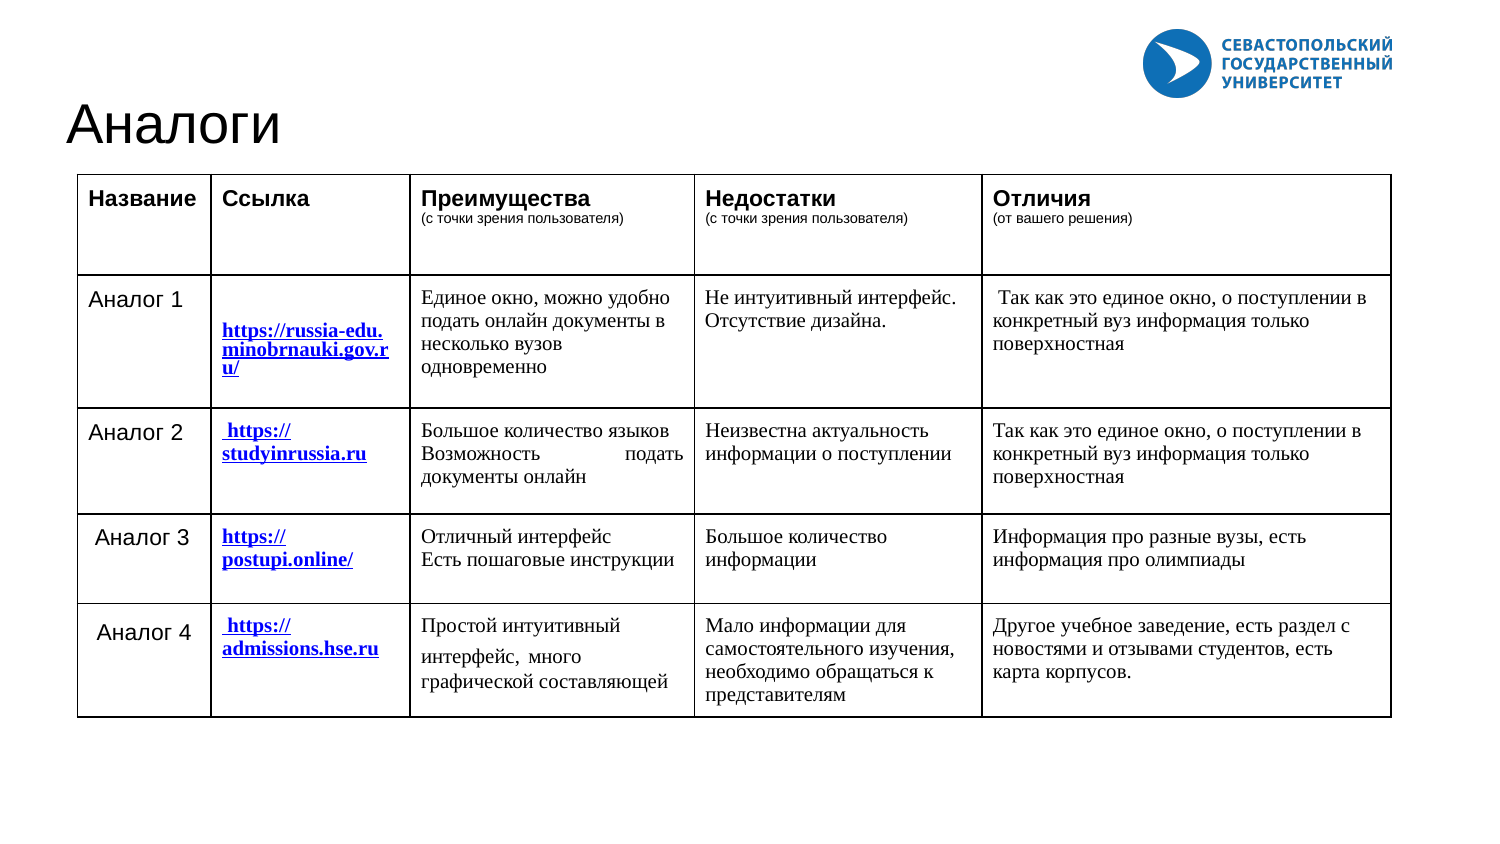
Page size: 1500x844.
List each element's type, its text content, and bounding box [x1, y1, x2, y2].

table_cell Мало информации для самостоятельного изучения, необходимо обращаться к представителям [695, 604, 981, 716]
table_cell Аналог 3 [78, 515, 210, 603]
picture [1142, 28, 1392, 98]
table_cell Отличный интерфейс Есть пошаговые инструкции [411, 515, 694, 603]
table_cell https://russia-edu.minobrnauki.gov.ru/ [212, 276, 409, 407]
table_header Преимущества (с точки зрения пользователя) [411, 175, 694, 274]
table_cell Большое количество информации [695, 515, 981, 603]
table_header Ссылка [212, 175, 409, 274]
table_header Недостатки (с точки зрения пользователя) [695, 175, 981, 274]
table_cell Большое количество языков Возможность подать документы онлайн [411, 409, 694, 513]
table_cell Не интуитивный интерфейс. Отсутствие дизайна. [695, 276, 981, 407]
table_header Отличия (от вашего решения) [983, 175, 1390, 274]
table_cell Простой интуитивный интерфейс, много графической составляющей [411, 604, 694, 716]
table_cell Другое учебное заведение, есть раздел с новостями и отзывами студентов, есть карта корпусов. [983, 604, 1390, 716]
table_cell https://admissions.hse.ru [212, 604, 409, 716]
table_cell https://studyinrussia.ru [212, 409, 409, 513]
table_cell https://postupi.online/ [212, 515, 409, 603]
table_cell Так как это единое окно, о поступлении в конкретный вуз информация только поверхностная [983, 409, 1390, 513]
table_cell Информация про разные вузы, есть информация про олимпиады [983, 515, 1390, 603]
table_cell Аналог 4 [78, 604, 210, 716]
table_cell Так как это единое окно, о поступлении в конкретный вуз информация только поверхностная [983, 276, 1390, 407]
table_cell Неизвестна актуальность информации о поступлении [695, 409, 981, 513]
table_header Название [78, 175, 210, 274]
table_cell Аналог 1 [78, 276, 210, 407]
table_cell Аналог 2 [78, 409, 210, 513]
title Аналоги [50, 72, 1450, 168]
table_cell Единое окно, можно удобно подать онлайн документы в несколько вузов одновременно [411, 276, 694, 407]
